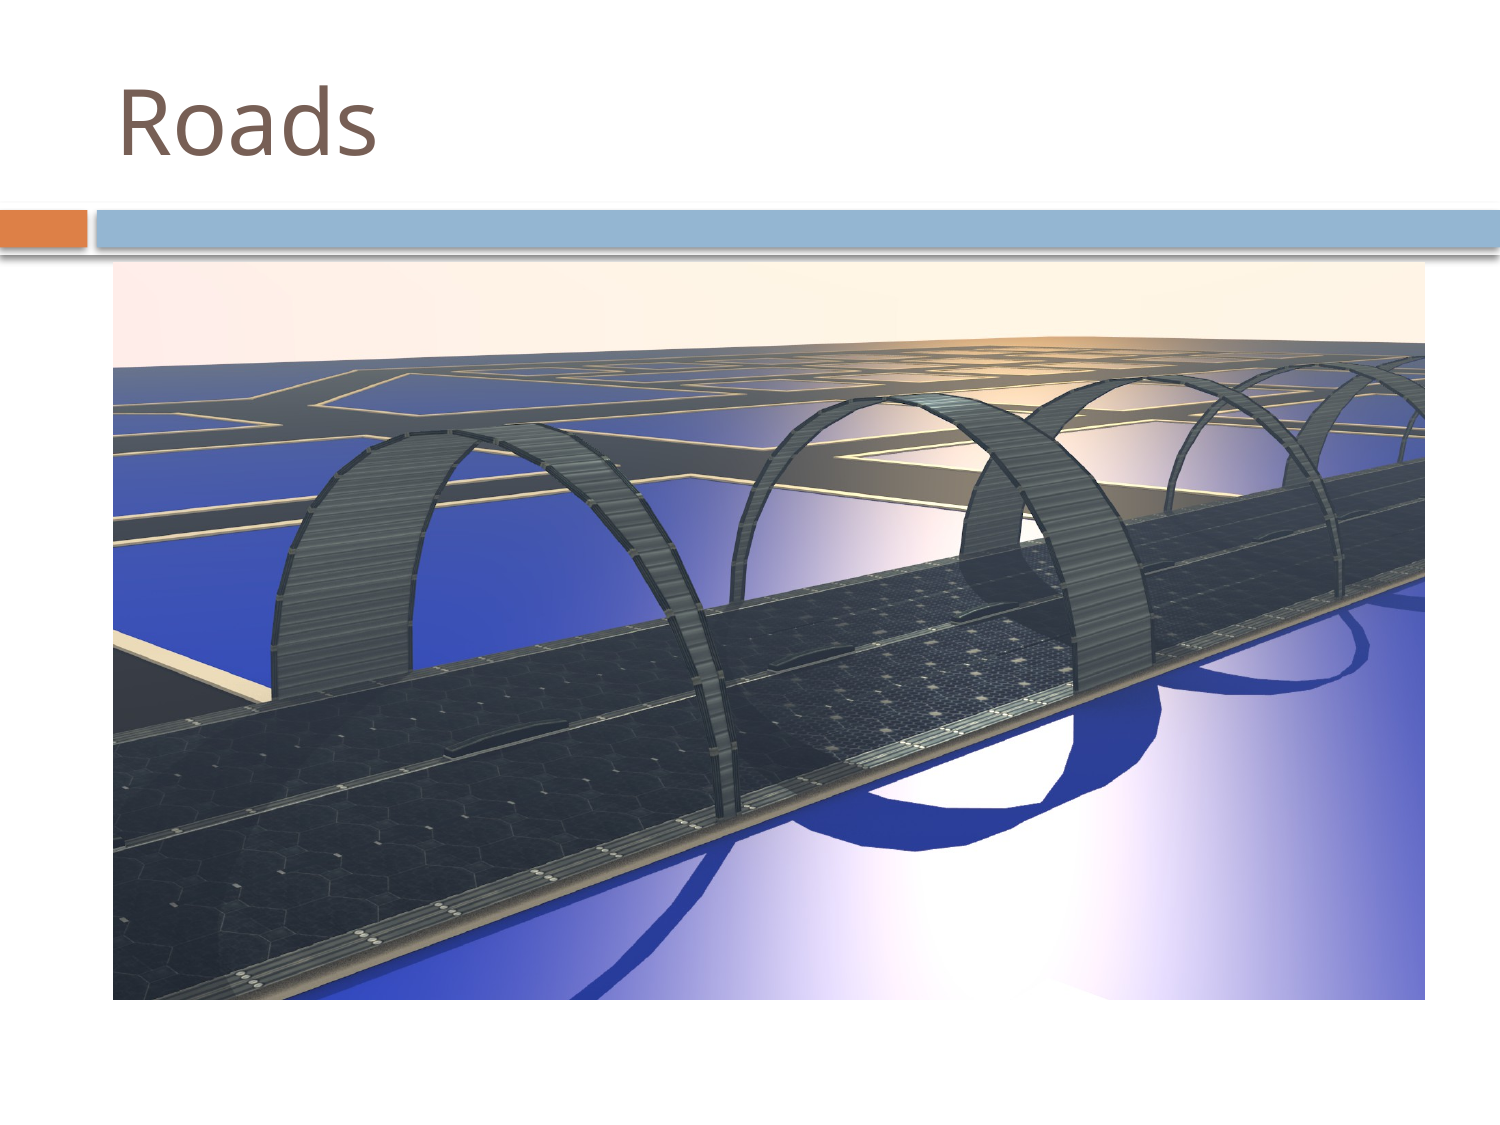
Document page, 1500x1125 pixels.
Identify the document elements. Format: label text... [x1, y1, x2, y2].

title Roads [100, 37, 1438, 200]
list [113, 262, 1426, 1001]
